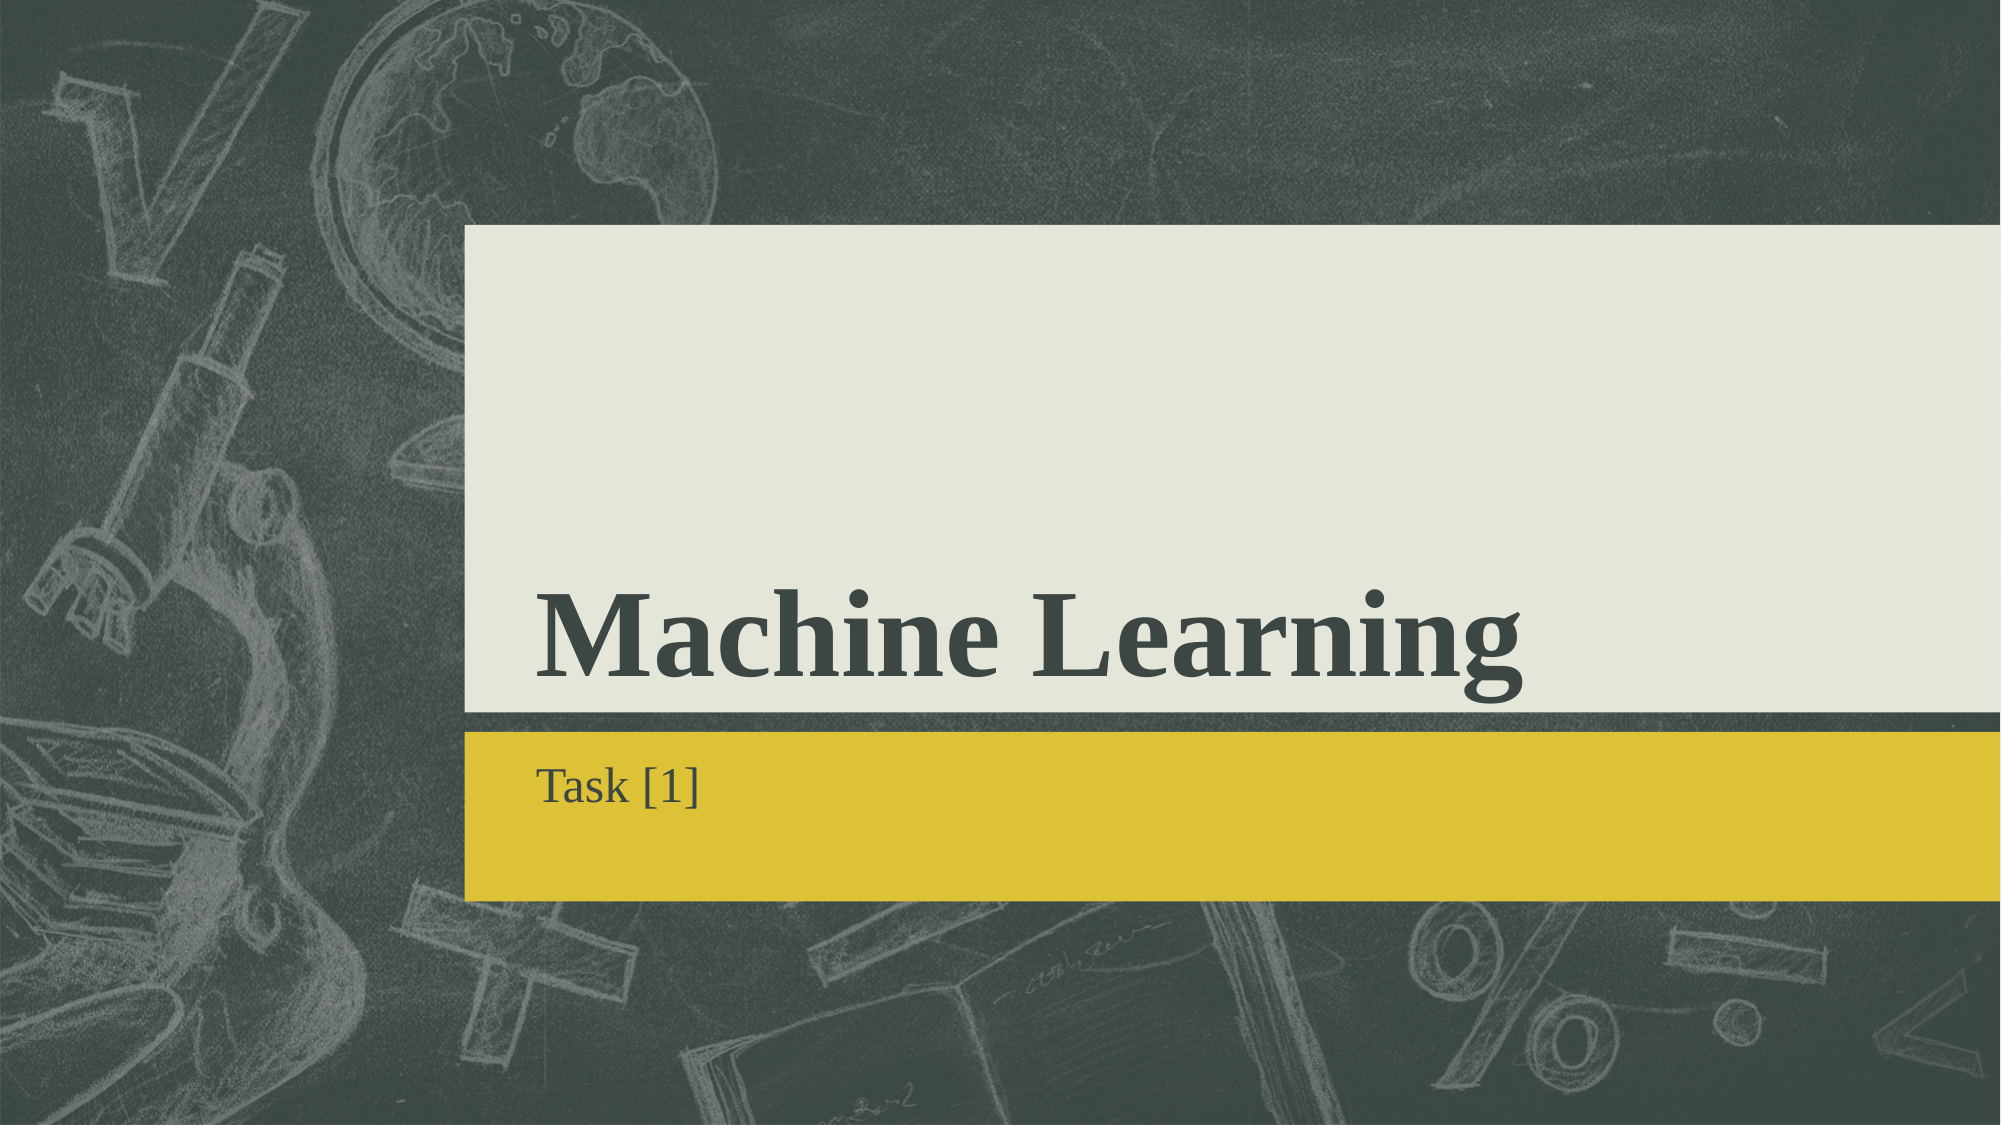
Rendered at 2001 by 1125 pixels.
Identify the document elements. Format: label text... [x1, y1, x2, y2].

picture [0, 0, 2001, 1125]
title Machine Learning [520, 318, 1916, 711]
subtitle Task [1] [520, 744, 1916, 887]
